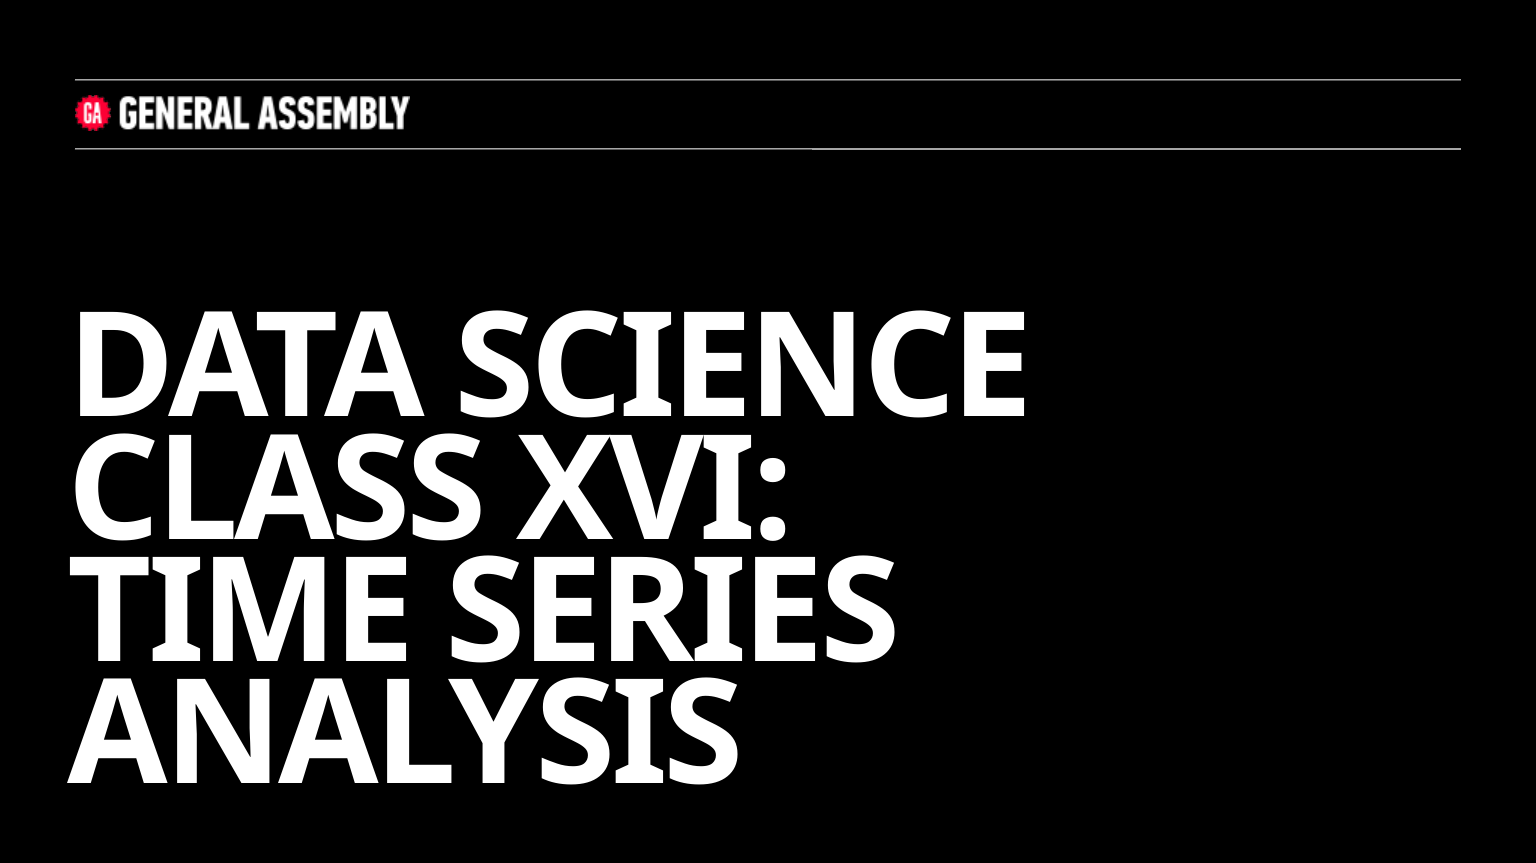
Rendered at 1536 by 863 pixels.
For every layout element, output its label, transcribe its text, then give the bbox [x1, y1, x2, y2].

picture [75, 95, 410, 131]
title DATA SCIENCE class XvI: time series analysis [67, 318, 1458, 594]
